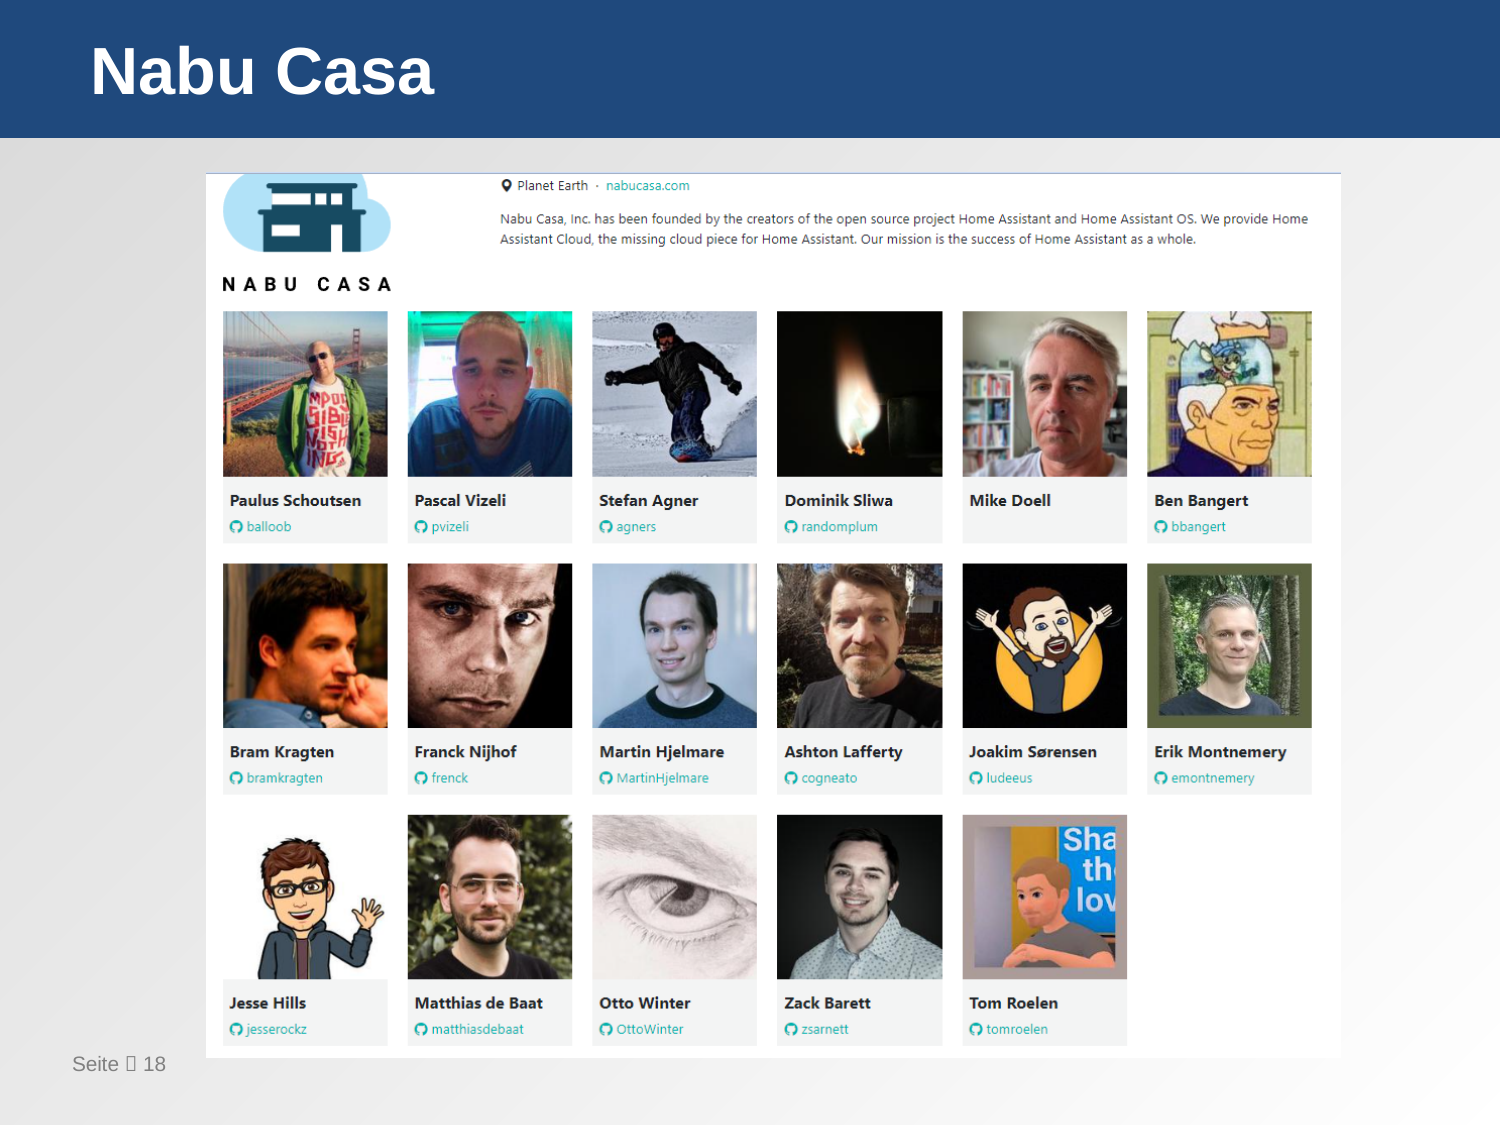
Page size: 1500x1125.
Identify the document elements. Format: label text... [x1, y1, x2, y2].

picture [206, 172, 1341, 1059]
title Nabu Casa [75, 20, 1425, 208]
